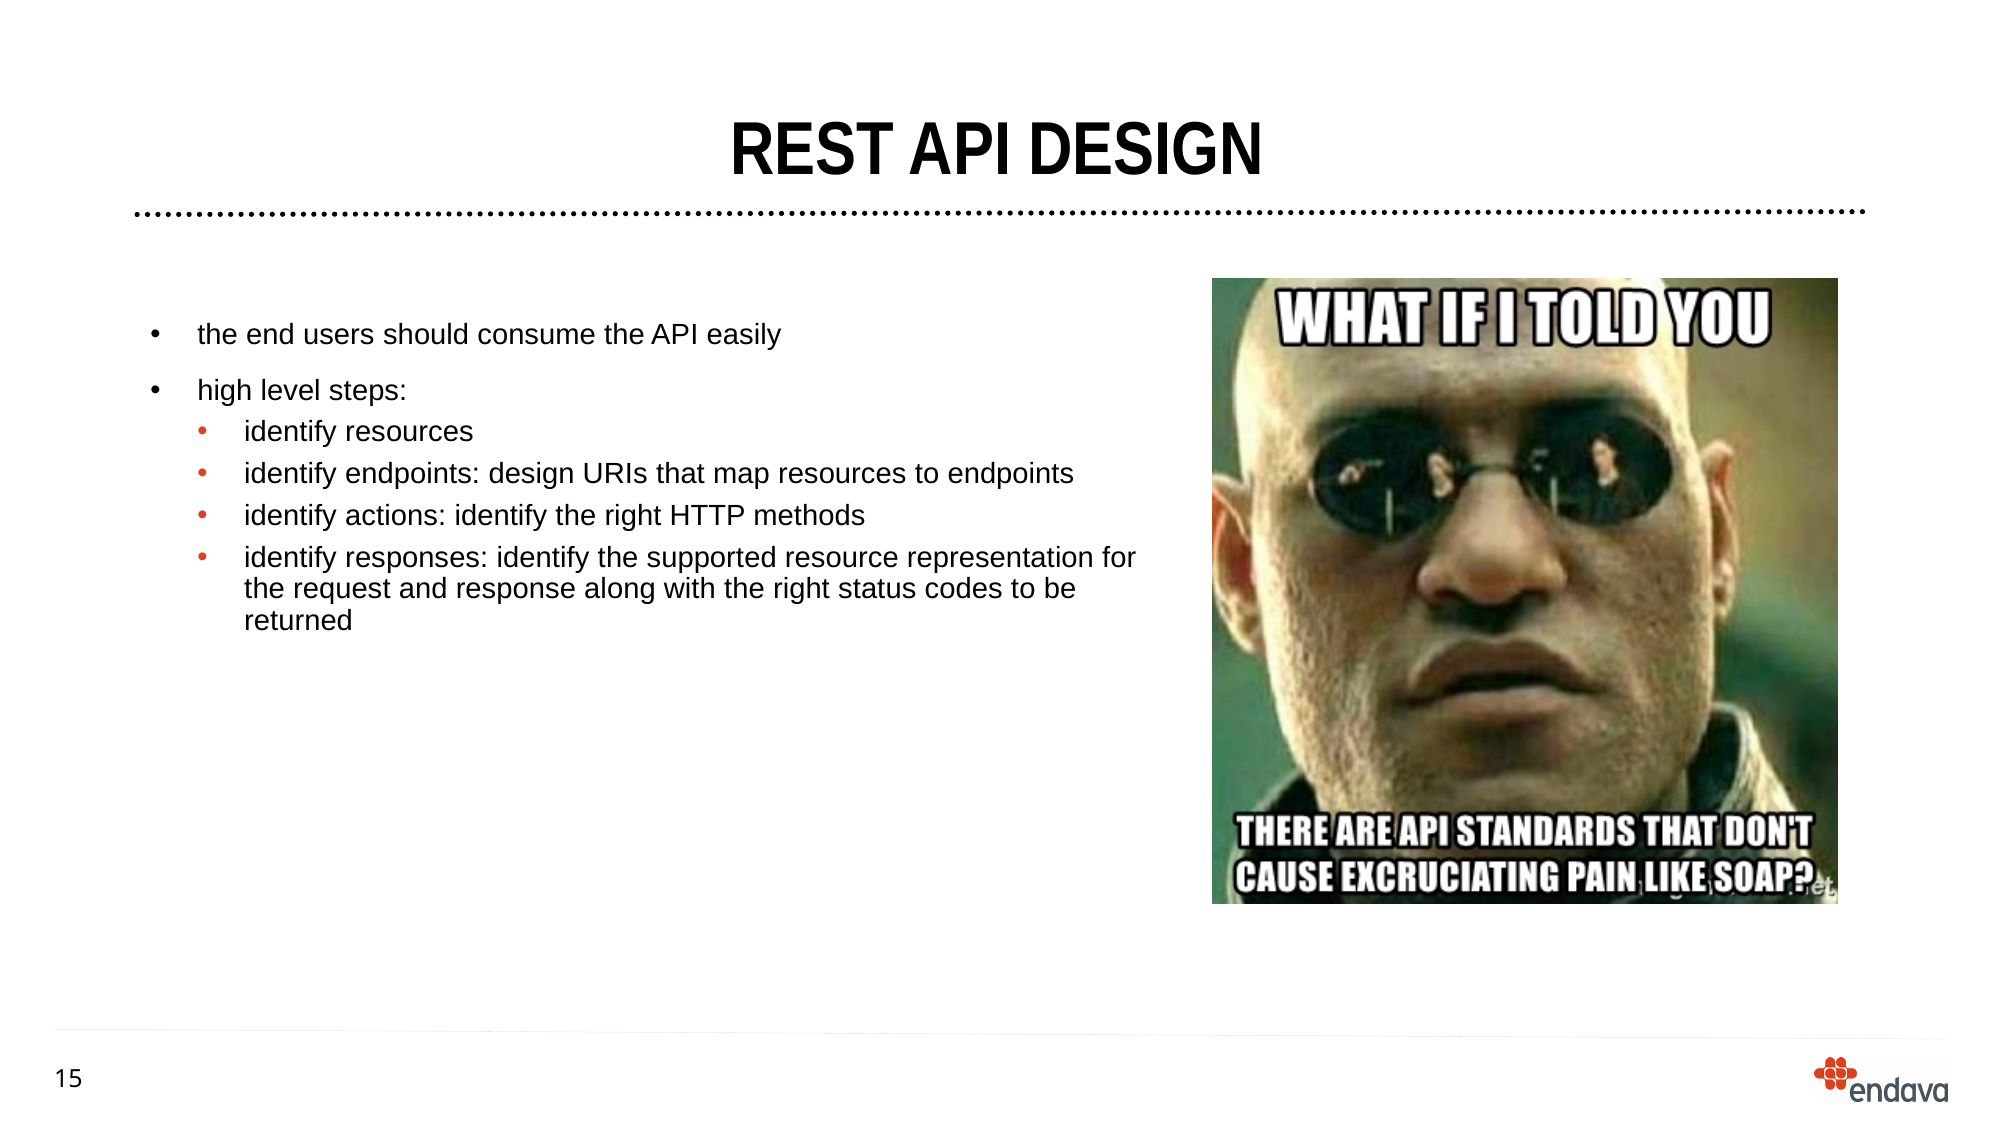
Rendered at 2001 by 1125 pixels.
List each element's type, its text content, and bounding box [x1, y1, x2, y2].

text_box the end users should consume the API easily high level steps: identify resources identify endpoints: design URIs that map resources to endpoints identify actions: identify the right HTTP methods identify responses: identify the supported resource representation for the request and response along with the right status codes to be returned [150, 308, 1193, 700]
title Rest api design [198, 26, 1812, 195]
picture [1212, 278, 1838, 904]
picture [1814, 1057, 1948, 1102]
